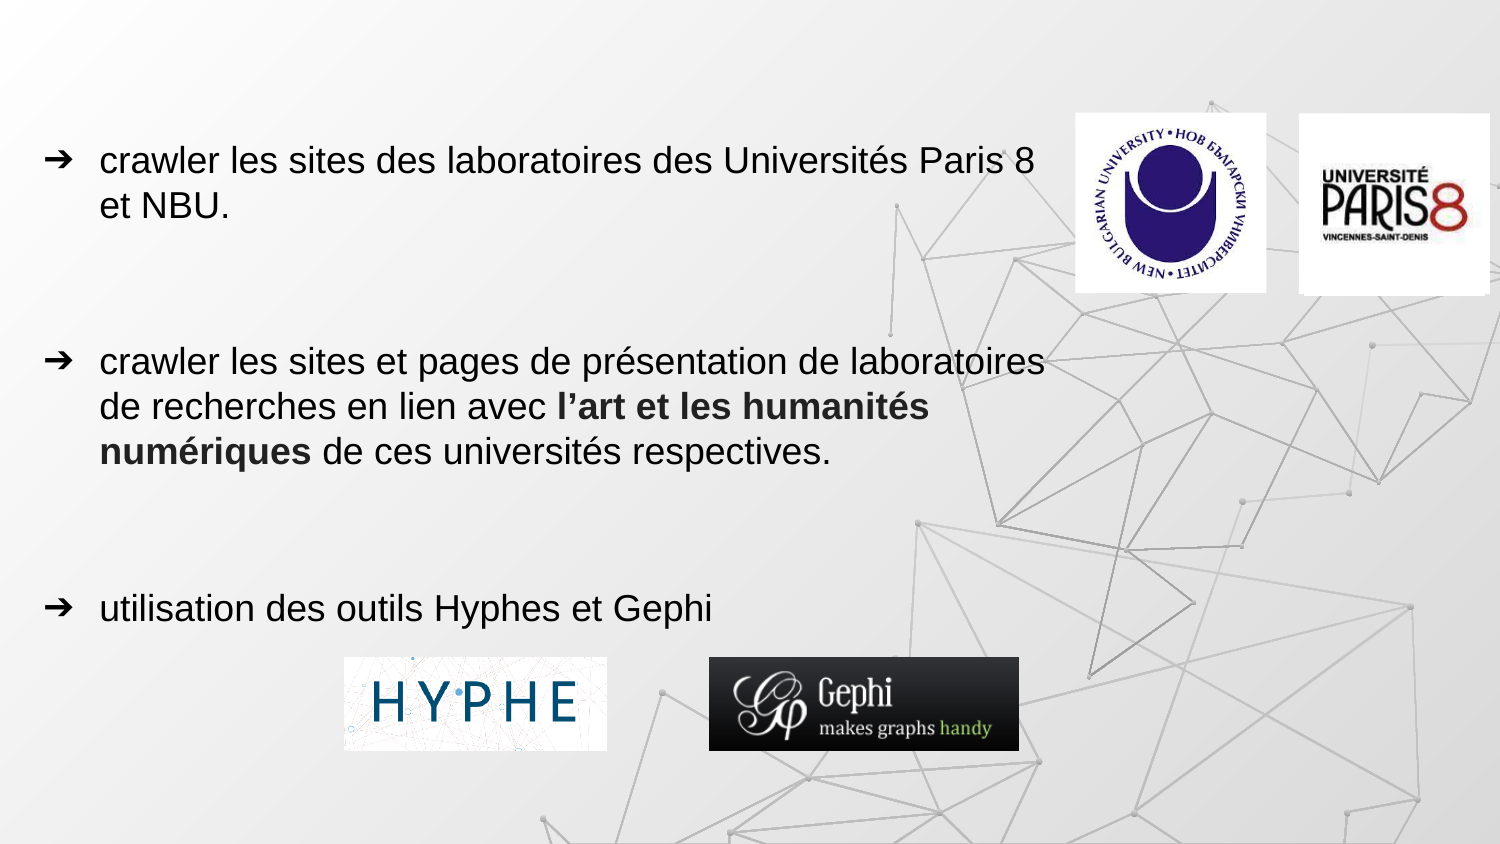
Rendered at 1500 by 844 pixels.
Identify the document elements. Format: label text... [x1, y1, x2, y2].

text_box [1482, 113, 1490, 294]
text_box [1075, 112, 1267, 294]
picture [1094, 128, 1246, 279]
picture [709, 657, 1019, 751]
list crawler les sites des laboratoires des Universités Paris 8 et NBU. crawler les sites et pages de présentation de laboratoires de recherches en lien avec l’art et les humanités numériques de ces universités respectives. utilisation des outils Hyphes et Gephi [9, 120, 1082, 670]
picture [344, 657, 607, 751]
picture [1303, 115, 1485, 297]
